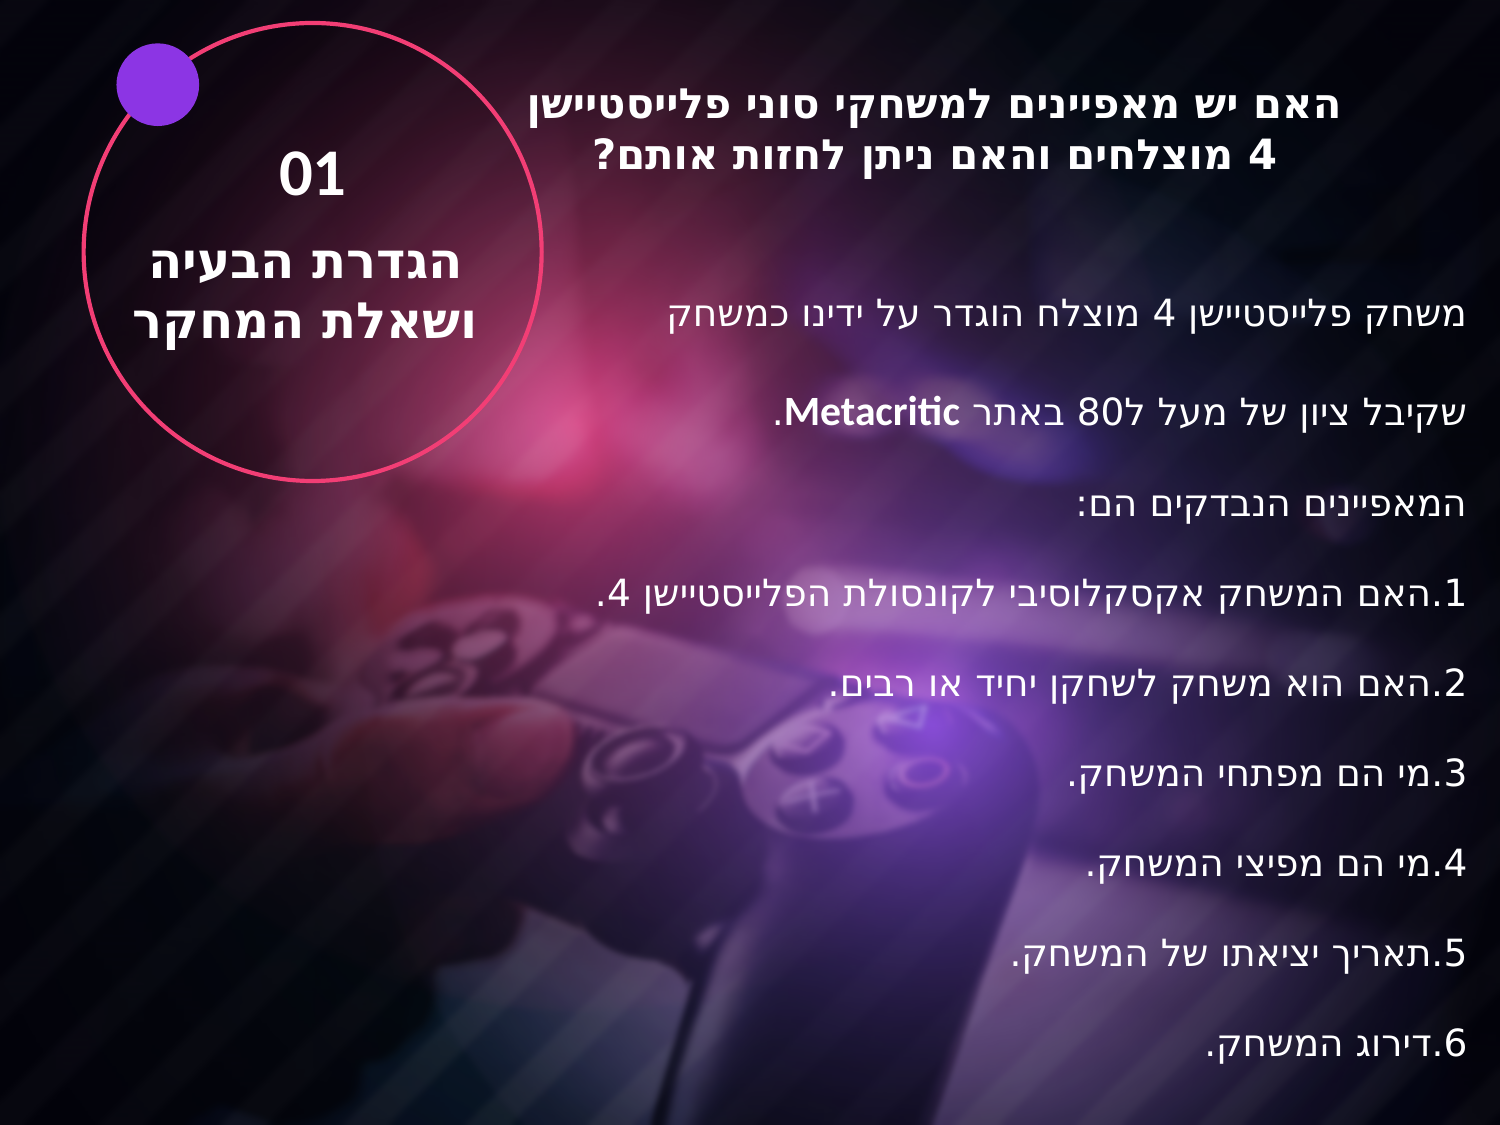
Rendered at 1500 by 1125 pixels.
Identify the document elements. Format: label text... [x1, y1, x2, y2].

text_box משחק פלייסטיישן 4 מוצלח הוגדר על ידינו כמשחק שקיבל ציון של מעל ל80 באתר Metacritic. המאפיינים הנבדקים הם: 1.האם המשחק אקסקלוסיבי לקונסולת הפלייסטיישן 4. 2.האם הוא משחק לשחקן יחיד או רבים. 3.מי הם מפתחי המשחק. 4.מי הם מפיצי המשחק. 5.תאריך יציאתו של המשחק. 6.דירוג המשחק. [550, 236, 1483, 1125]
text_box [81, 202, 87, 302]
text_box [186, 20, 501, 119]
picture [0, 0, 1500, 1125]
text_box האם יש מאפיינים למשחקי סוני פלייסטיישן 4 מוצלחים והאם ניתן לחזות אותם? [501, 69, 1368, 235]
text_box [524, 235, 544, 346]
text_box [92, 120, 519, 364]
text_box [114, 41, 202, 119]
text_box [114, 371, 511, 484]
